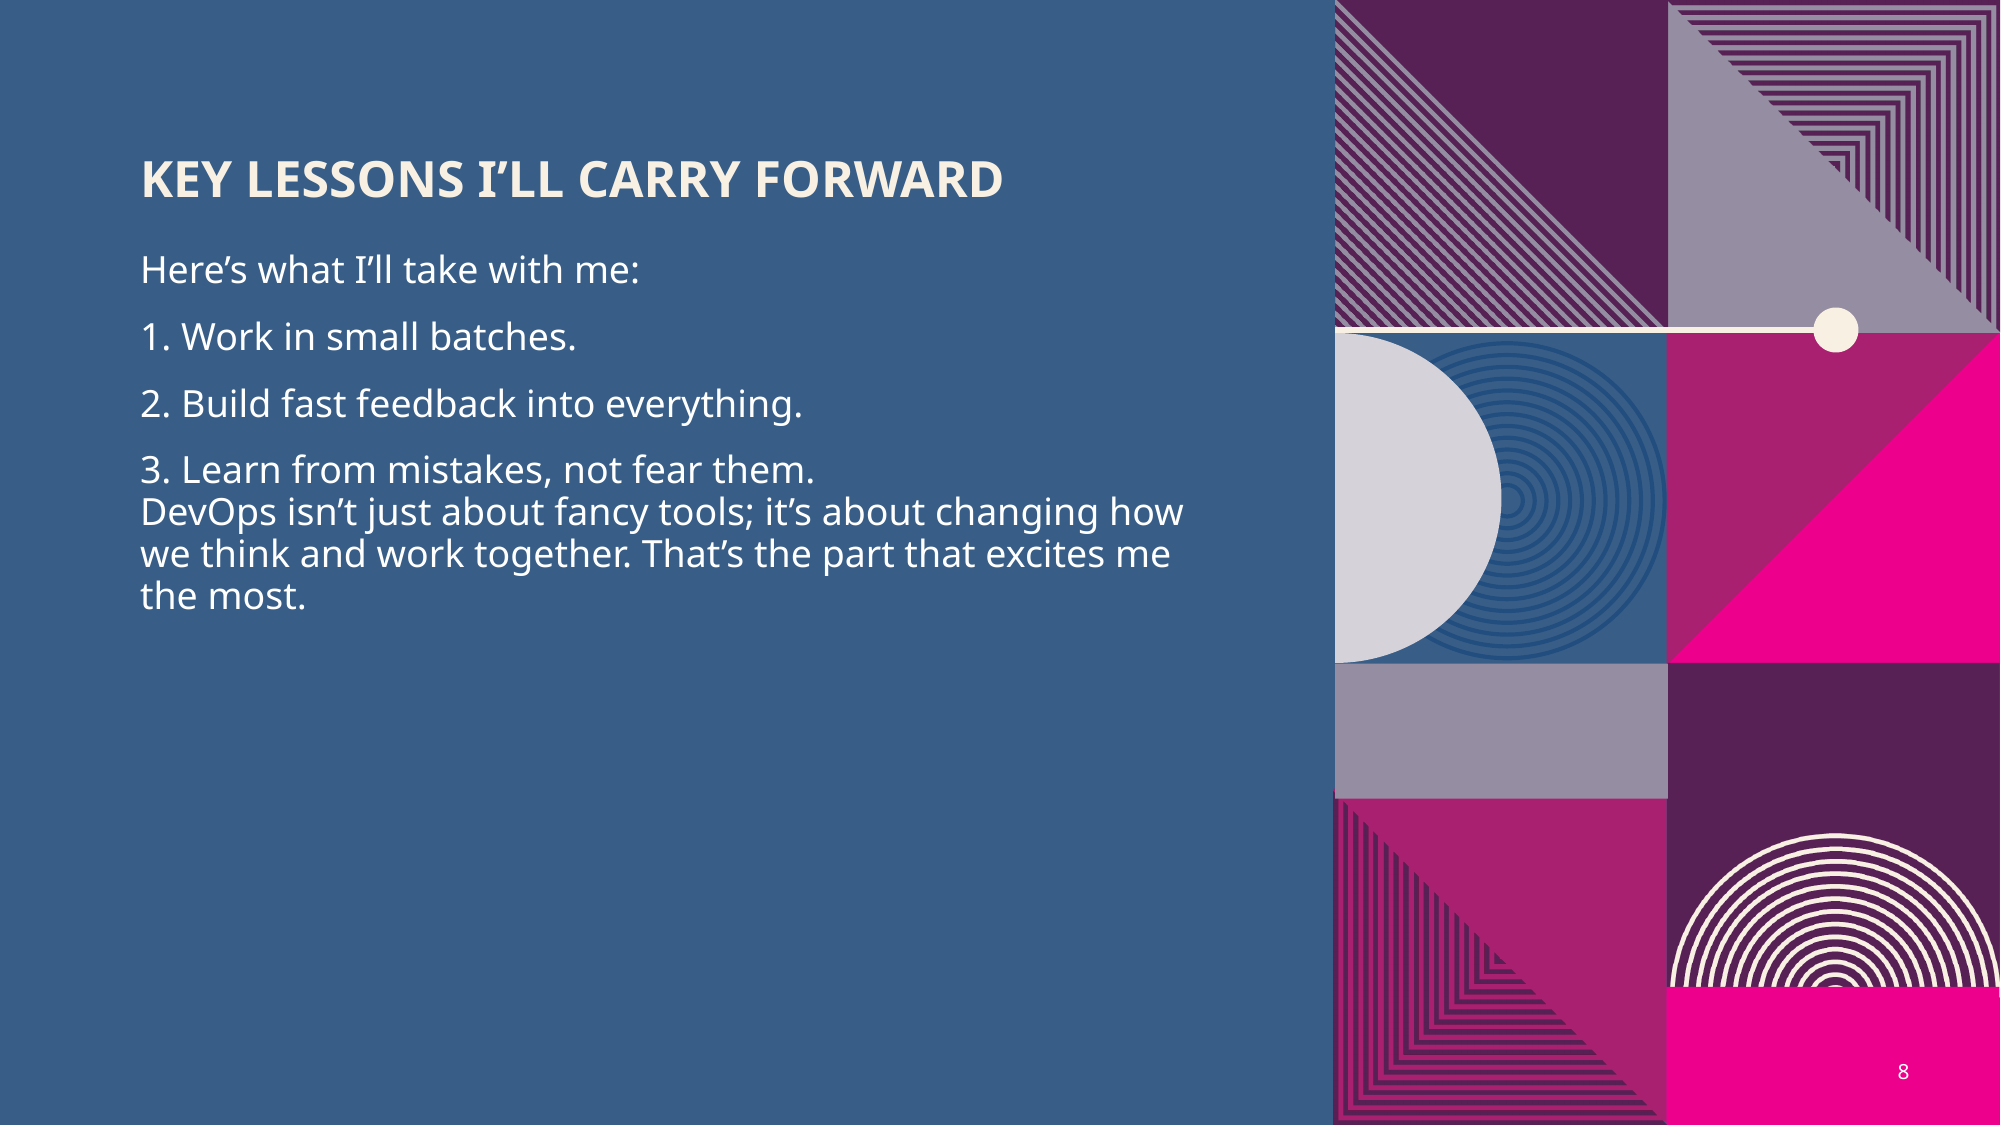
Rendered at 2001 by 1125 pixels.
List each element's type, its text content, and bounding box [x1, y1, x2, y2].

picture [1335, 0, 2001, 333]
slide_number 8 [1849, 1042, 1925, 1103]
title Key Lessons I’ll Carry Forward [125, 146, 1206, 242]
picture [1333, 791, 1667, 1125]
list Here’s what I’ll take with me: Work in small batches. Build fast feedback into everything. Learn from mistakes, not fear them. DevOps isn’t just about fancy tools; it’s about changing how we think and work together. That’s the part that excites me the most. [125, 242, 1208, 1043]
picture [1669, 833, 2001, 998]
